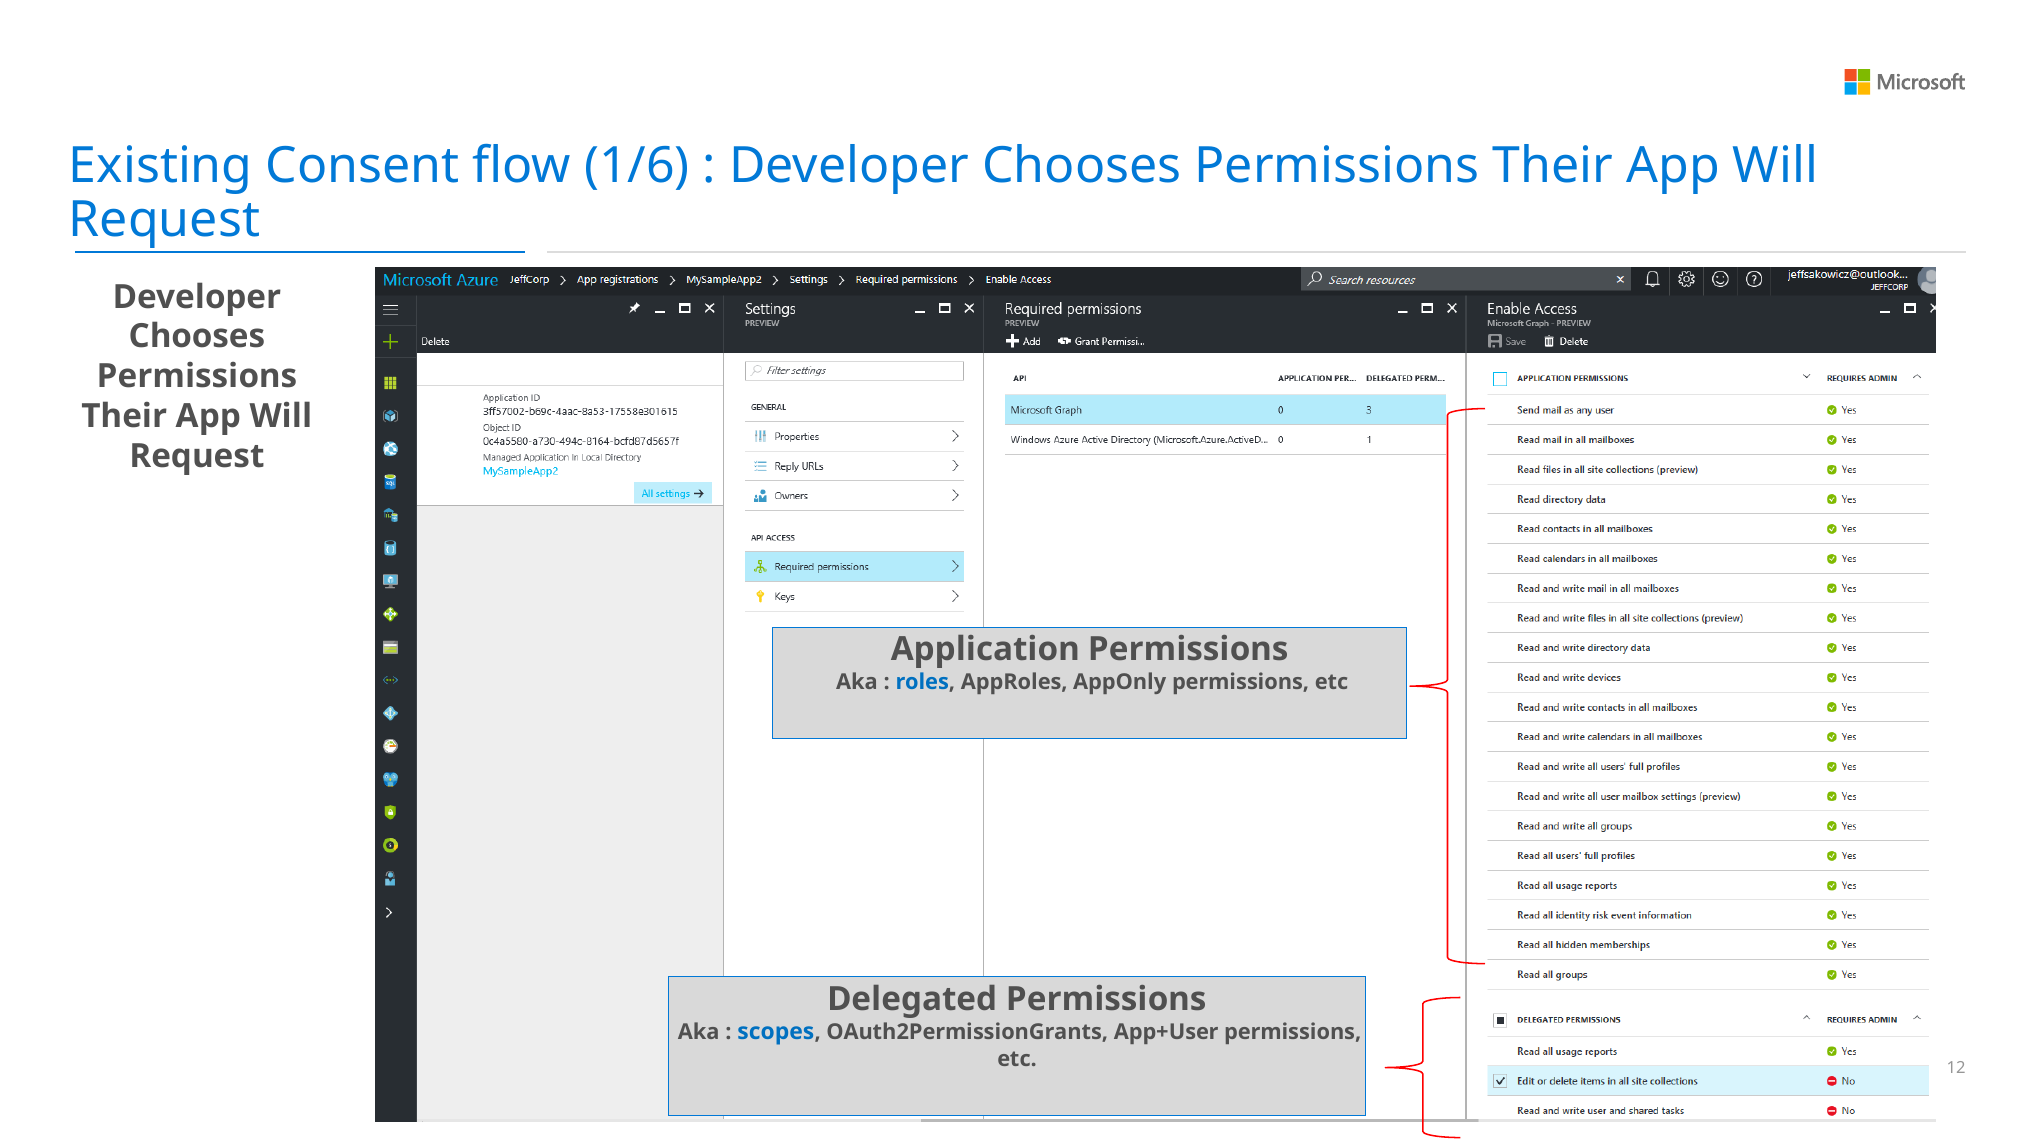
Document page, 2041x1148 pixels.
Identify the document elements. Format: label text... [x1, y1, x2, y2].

text_box Developer Chooses Permissions Their App Will Request [48, 267, 345, 482]
list Existing Consent flow (1/6) : Developer Chooses Permissions Their App Will Request [45, 120, 1968, 200]
slide_number 11 [1936, 1058, 1966, 1077]
text_box [1422, 1123, 1461, 1139]
picture [374, 267, 1936, 1123]
